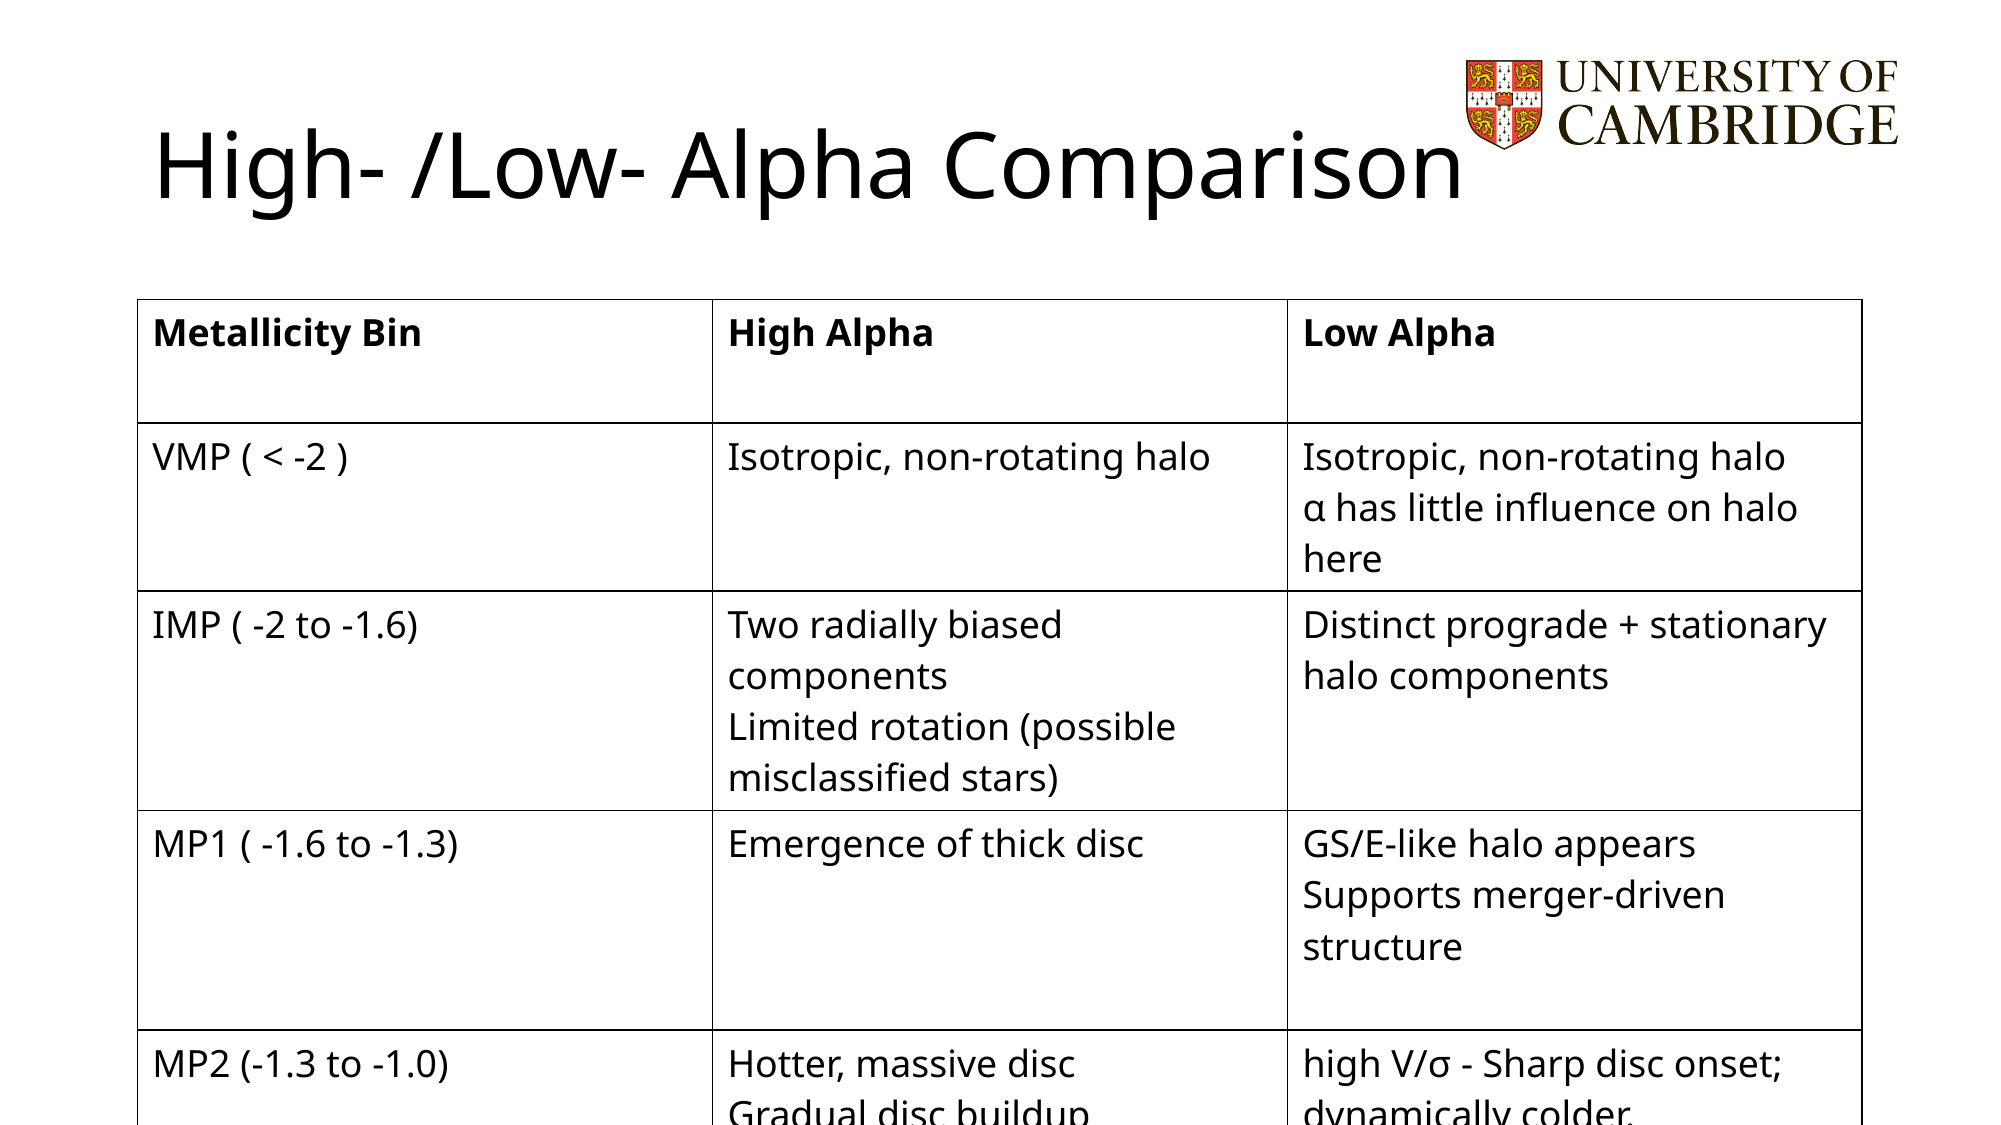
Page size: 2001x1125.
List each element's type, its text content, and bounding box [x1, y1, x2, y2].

table_cell MP2 (-1.3 to -1.0) [138, 1031, 712, 1125]
table_cell Hotter, massive disc Gradual disc buildup [713, 1031, 1287, 1125]
title High- /Low- Alpha Comparison [137, 59, 1863, 278]
table_cell high V/σ - Sharp disc onset; dynamically colder. [1288, 1031, 1861, 1125]
table_cell Two radially biased components Limited rotation (possible misclassified stars) [713, 592, 1287, 810]
table_cell IMP ( -2 to -1.6) [138, 592, 712, 810]
table_cell Emergence of thick disc [713, 811, 1287, 1029]
table_cell GS/E-like halo appears Supports merger-driven structure [1288, 811, 1861, 1029]
picture [1466, 59, 1898, 150]
table_header High Alpha [713, 300, 1287, 422]
table_cell VMP ( < -2 ) [138, 424, 712, 590]
table_cell MP1 ( -1.6 to -1.3) [138, 811, 712, 1029]
table_cell Isotropic, non-rotating halo [713, 424, 1287, 590]
table_header Low Alpha [1288, 300, 1861, 422]
table_header Metallicity Bin [138, 300, 712, 422]
table_cell Isotropic, non-rotating halo α has little influence on halo here [1288, 424, 1861, 590]
table_cell Distinct prograde + stationary halo components [1288, 592, 1861, 810]
